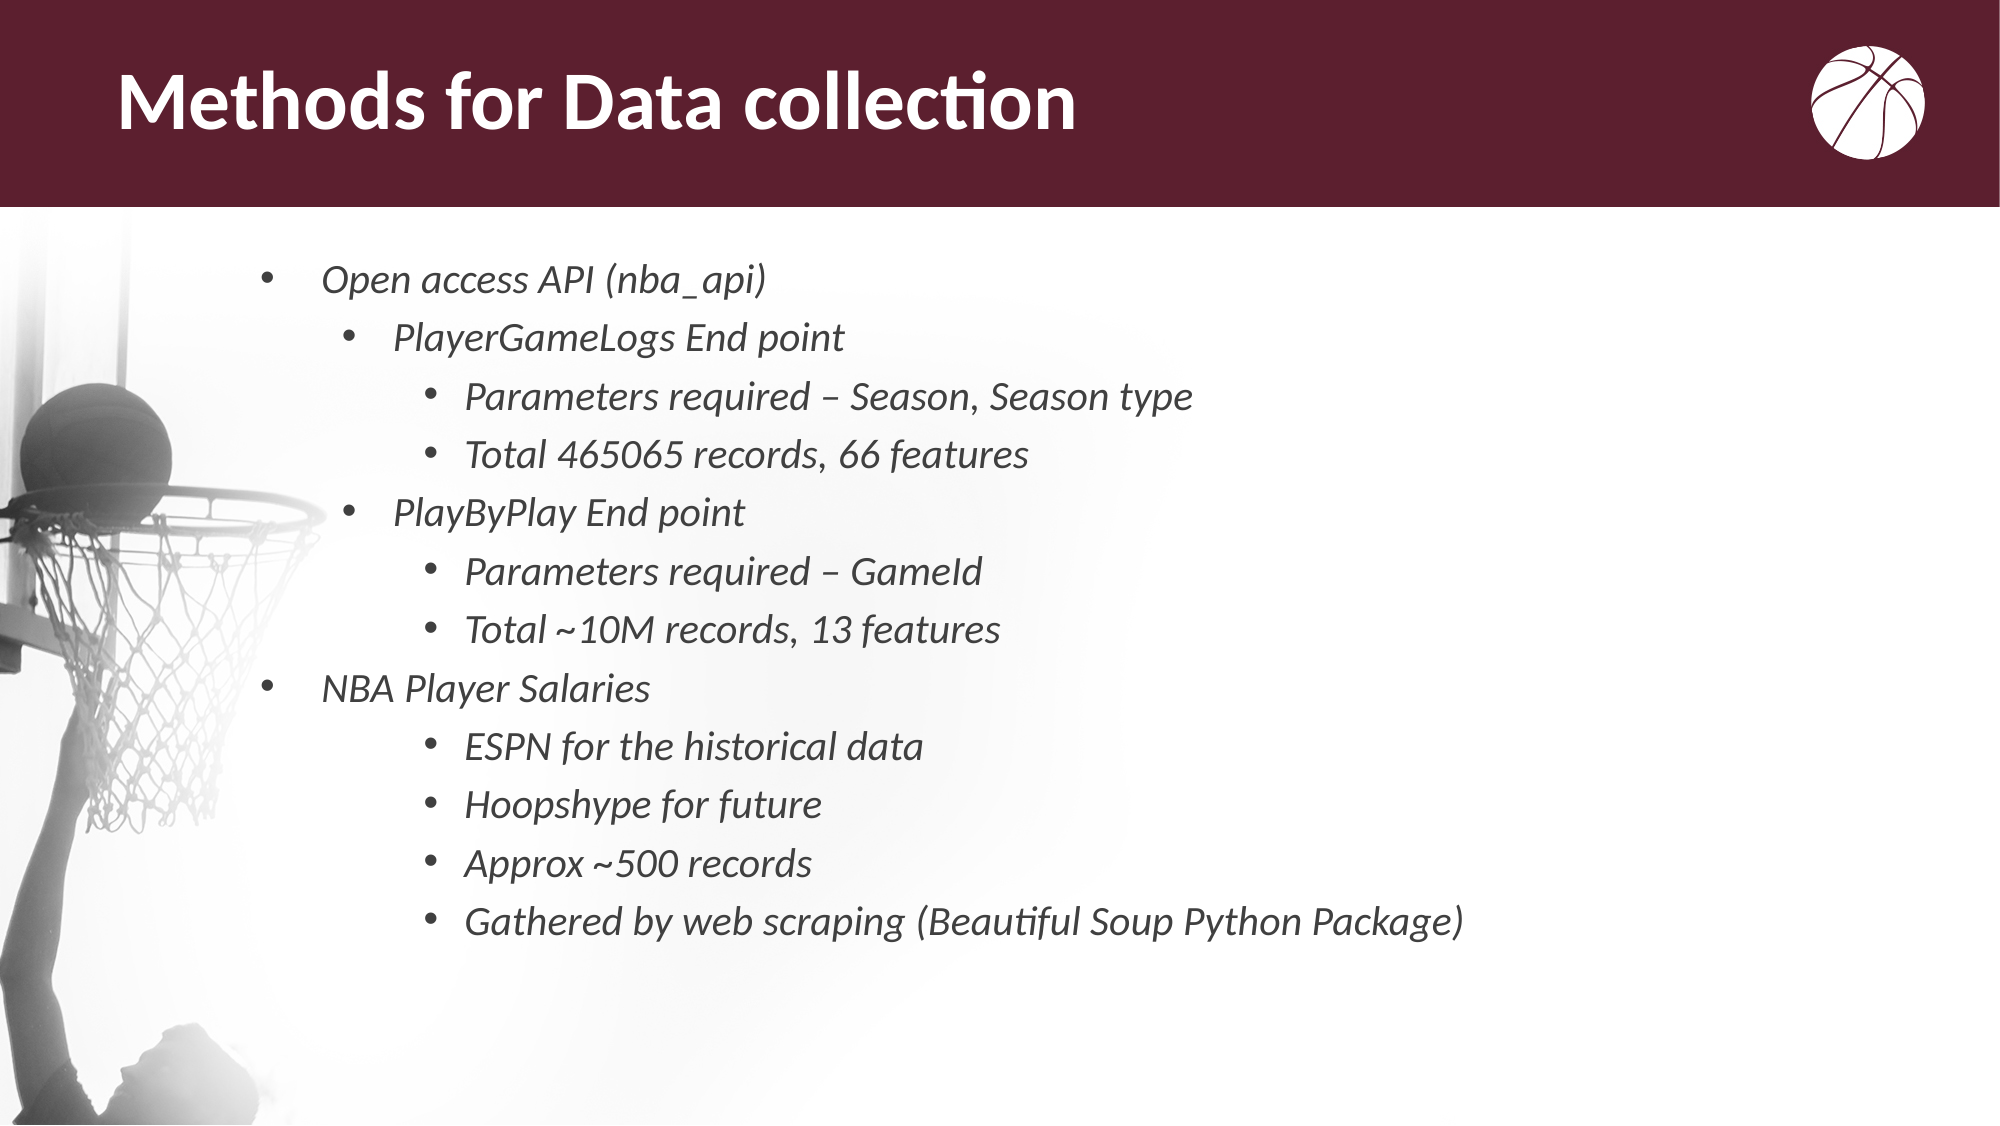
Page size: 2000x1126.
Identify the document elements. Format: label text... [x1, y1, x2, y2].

picture [0, 0, 2000, 1125]
title Methods for Data collection [99, 31, 1900, 163]
list Open access API (nba_api) PlayerGameLogs End point Parameters required – Season, Season type Total 465065 records, 66 features PlayByPlay End point Parameters required – GameId Total ~10M records, 13 features NBA Player Salaries ESPN for the historical data Hoopshype for future Approx ~500 records Gathered by web scraping (Beautiful Soup Python Package) [243, 243, 1900, 1036]
